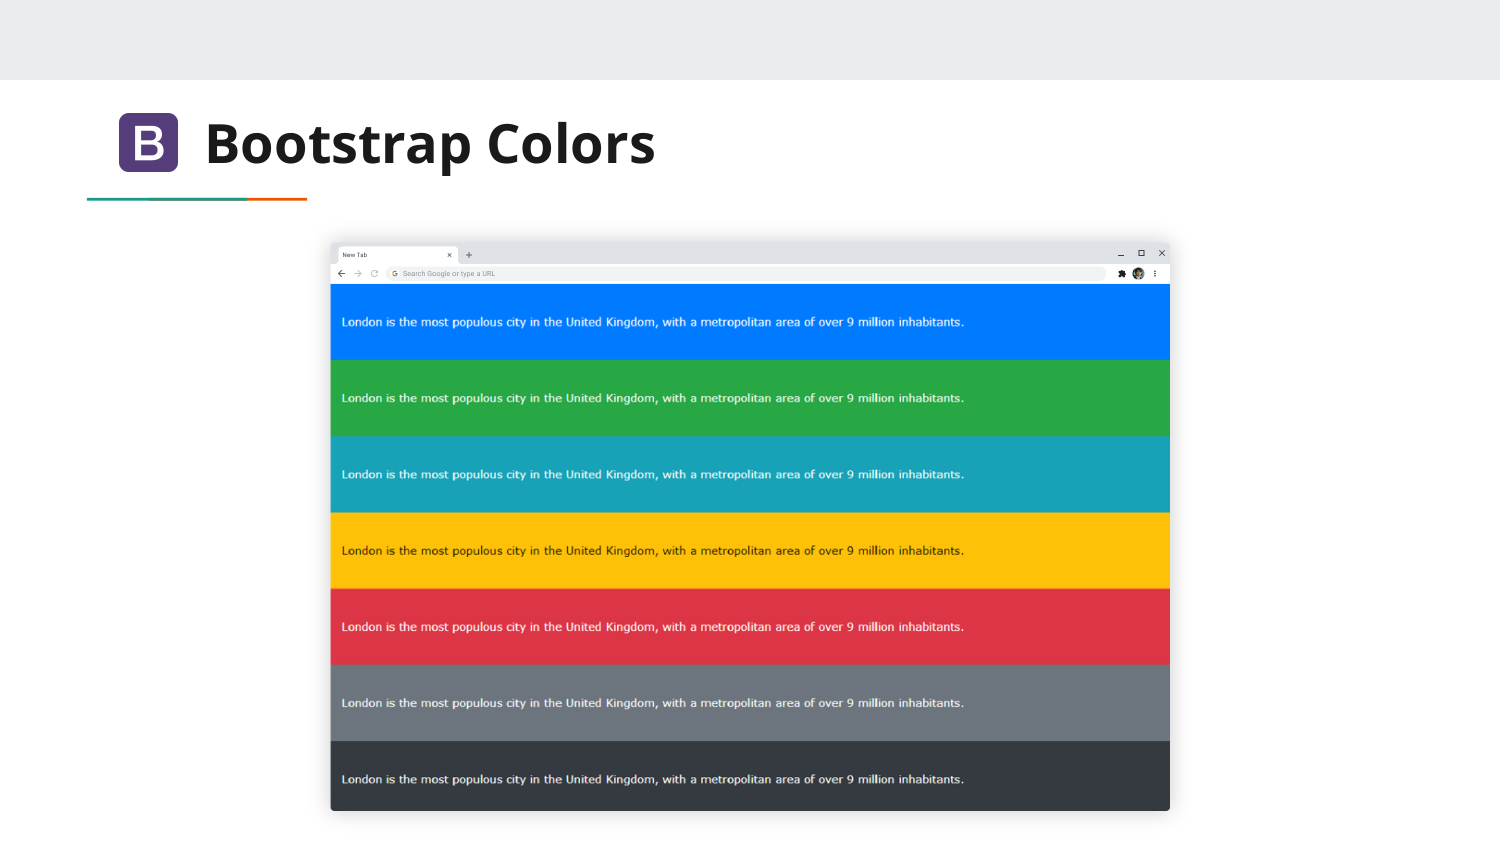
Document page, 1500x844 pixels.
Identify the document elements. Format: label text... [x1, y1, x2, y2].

picture [119, 113, 178, 172]
picture [306, 219, 1194, 835]
title Bootstrap Colors [119, 94, 1381, 183]
